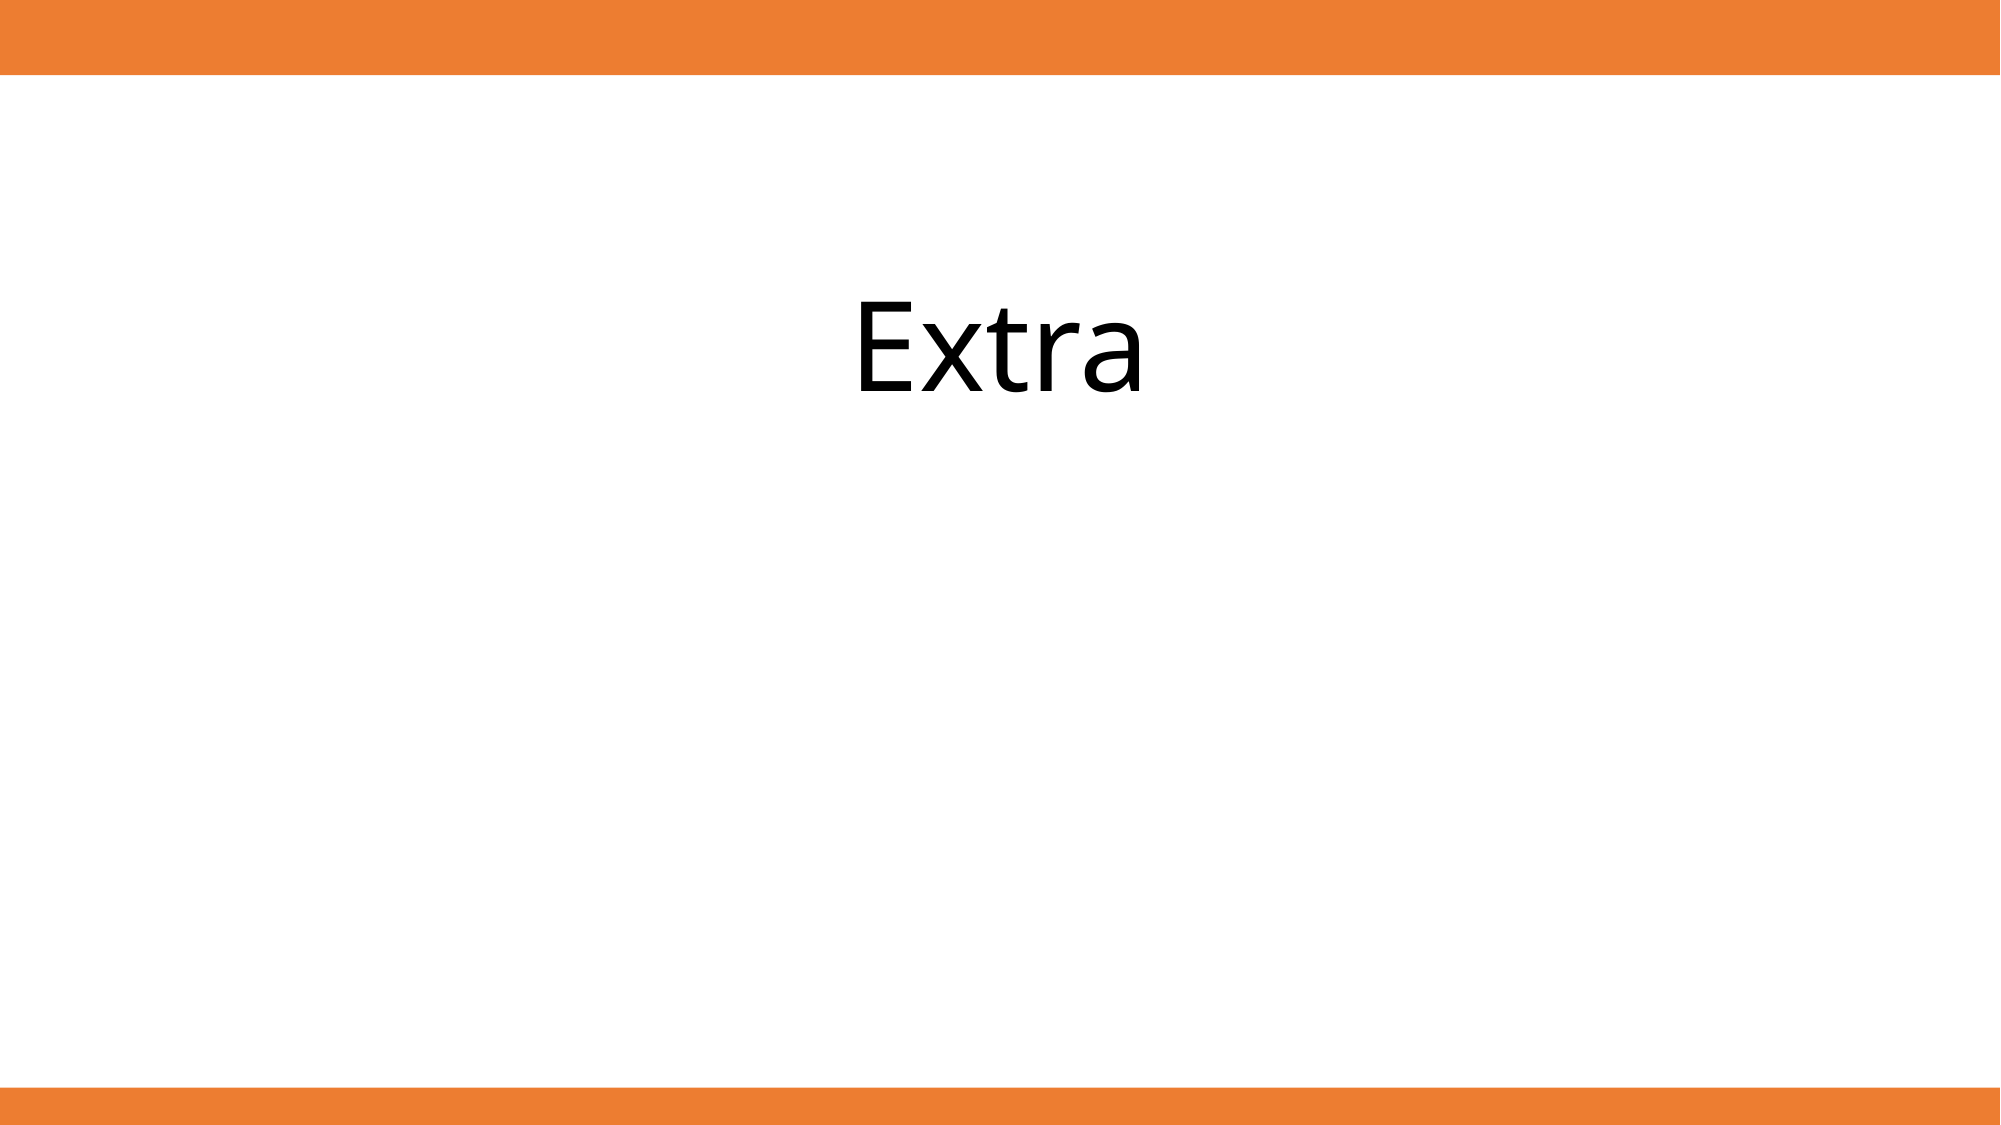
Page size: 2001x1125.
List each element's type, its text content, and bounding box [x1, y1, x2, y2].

title Extra [249, 184, 1750, 576]
